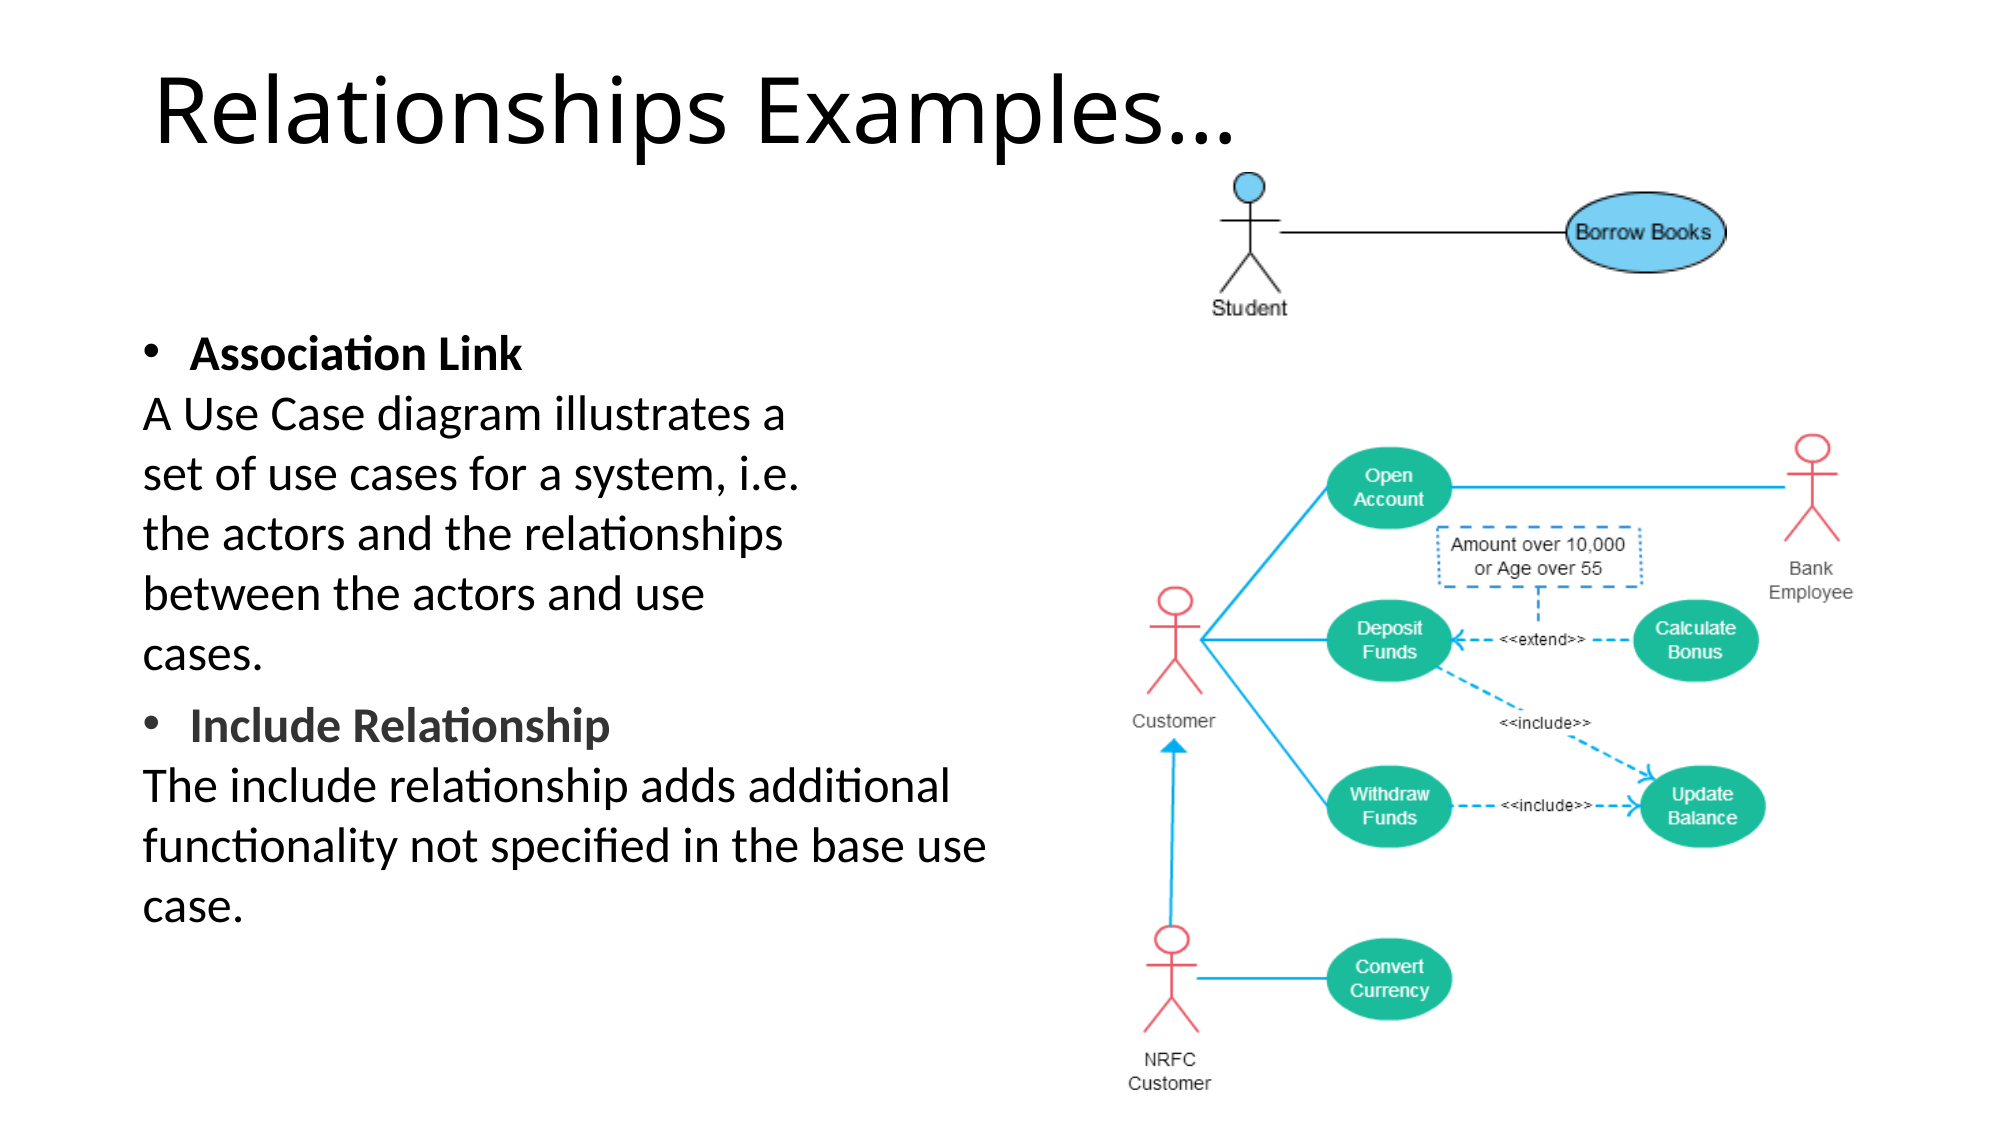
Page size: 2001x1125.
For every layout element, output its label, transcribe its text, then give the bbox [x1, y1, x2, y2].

text_box Include Relationship The include relationship adds additional functionality not specified in the base use case. [127, 685, 1104, 940]
picture [1120, 421, 1863, 1102]
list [1212, 172, 1727, 318]
text_box Association Link A Use Case diagram illustrates a set of use cases for a system, i.e. the actors and the relationships between the actors and use cases. [127, 312, 817, 685]
title Relationships Examples… [137, 59, 1863, 278]
